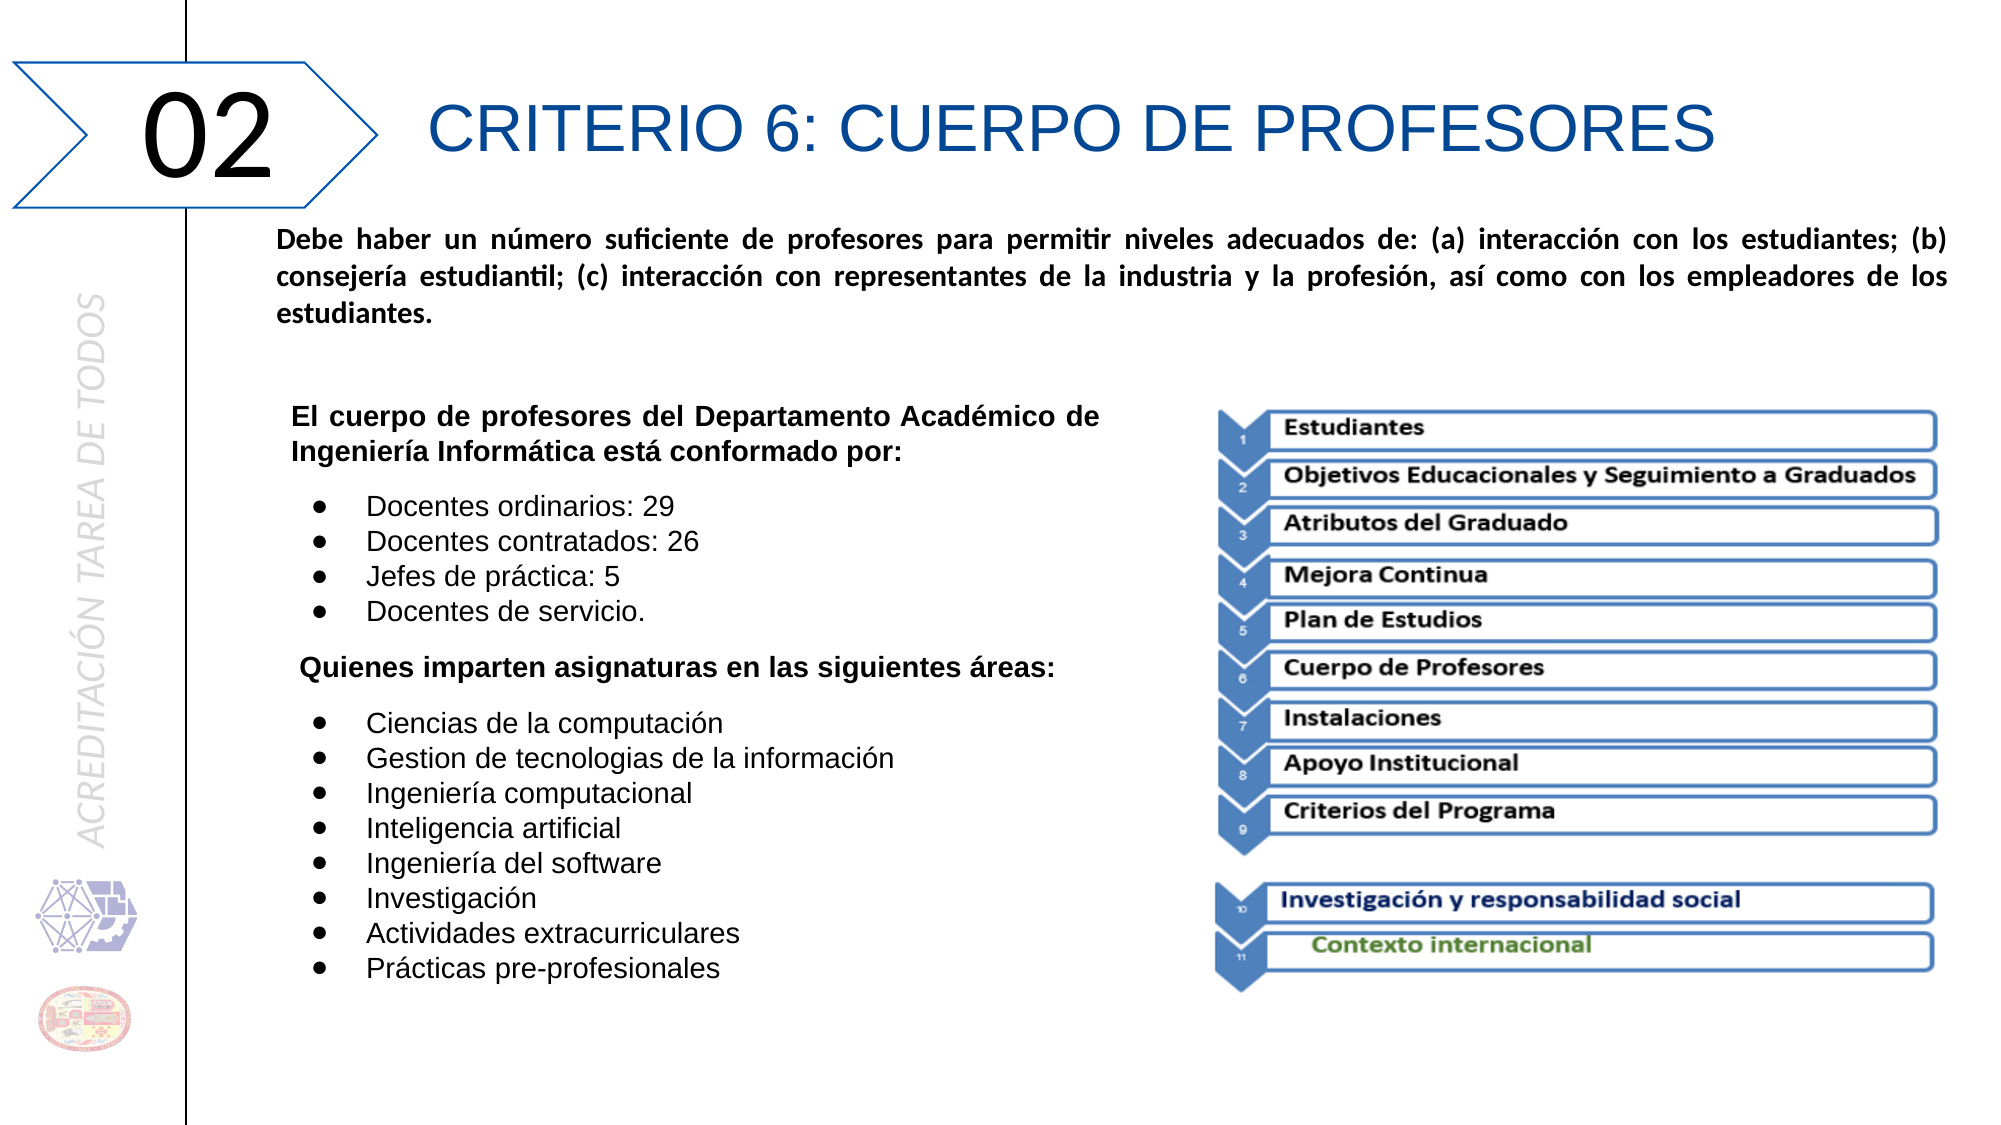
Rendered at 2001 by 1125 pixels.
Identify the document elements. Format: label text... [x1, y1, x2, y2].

picture [1212, 401, 1951, 999]
list Debe haber un número suficiente de profesores para permitir niveles adecuados de: (a) interacción con los estudiantes; (b) consejería estudiantil; (c) interacción con representantes de la industria y la profesión, así como con los empleadores de los estudiantes. [276, 211, 1950, 338]
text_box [155, 62, 378, 208]
text_box El cuerpo de profesores del Departamento Académico de Ingeniería Informática está conformado por: Docentes ordinarios: 29 Docentes contratados: 26 Jefes de práctica: 5 Docentes de servicio. Quienes imparten asignaturas en las siguientes áreas: Ciencias de la computación Gestion de tecnologias de la información Ingeniería computacional Inteligencia artificial Ingeniería del software Investigación Actividades extracurriculares Prácticas pre-profesionales [276, 389, 1116, 992]
title CRITERIO 6: CUERPO DE PROFESORES [427, 8, 1999, 174]
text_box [24, 0, 151, 1063]
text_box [13, 62, 19, 208]
